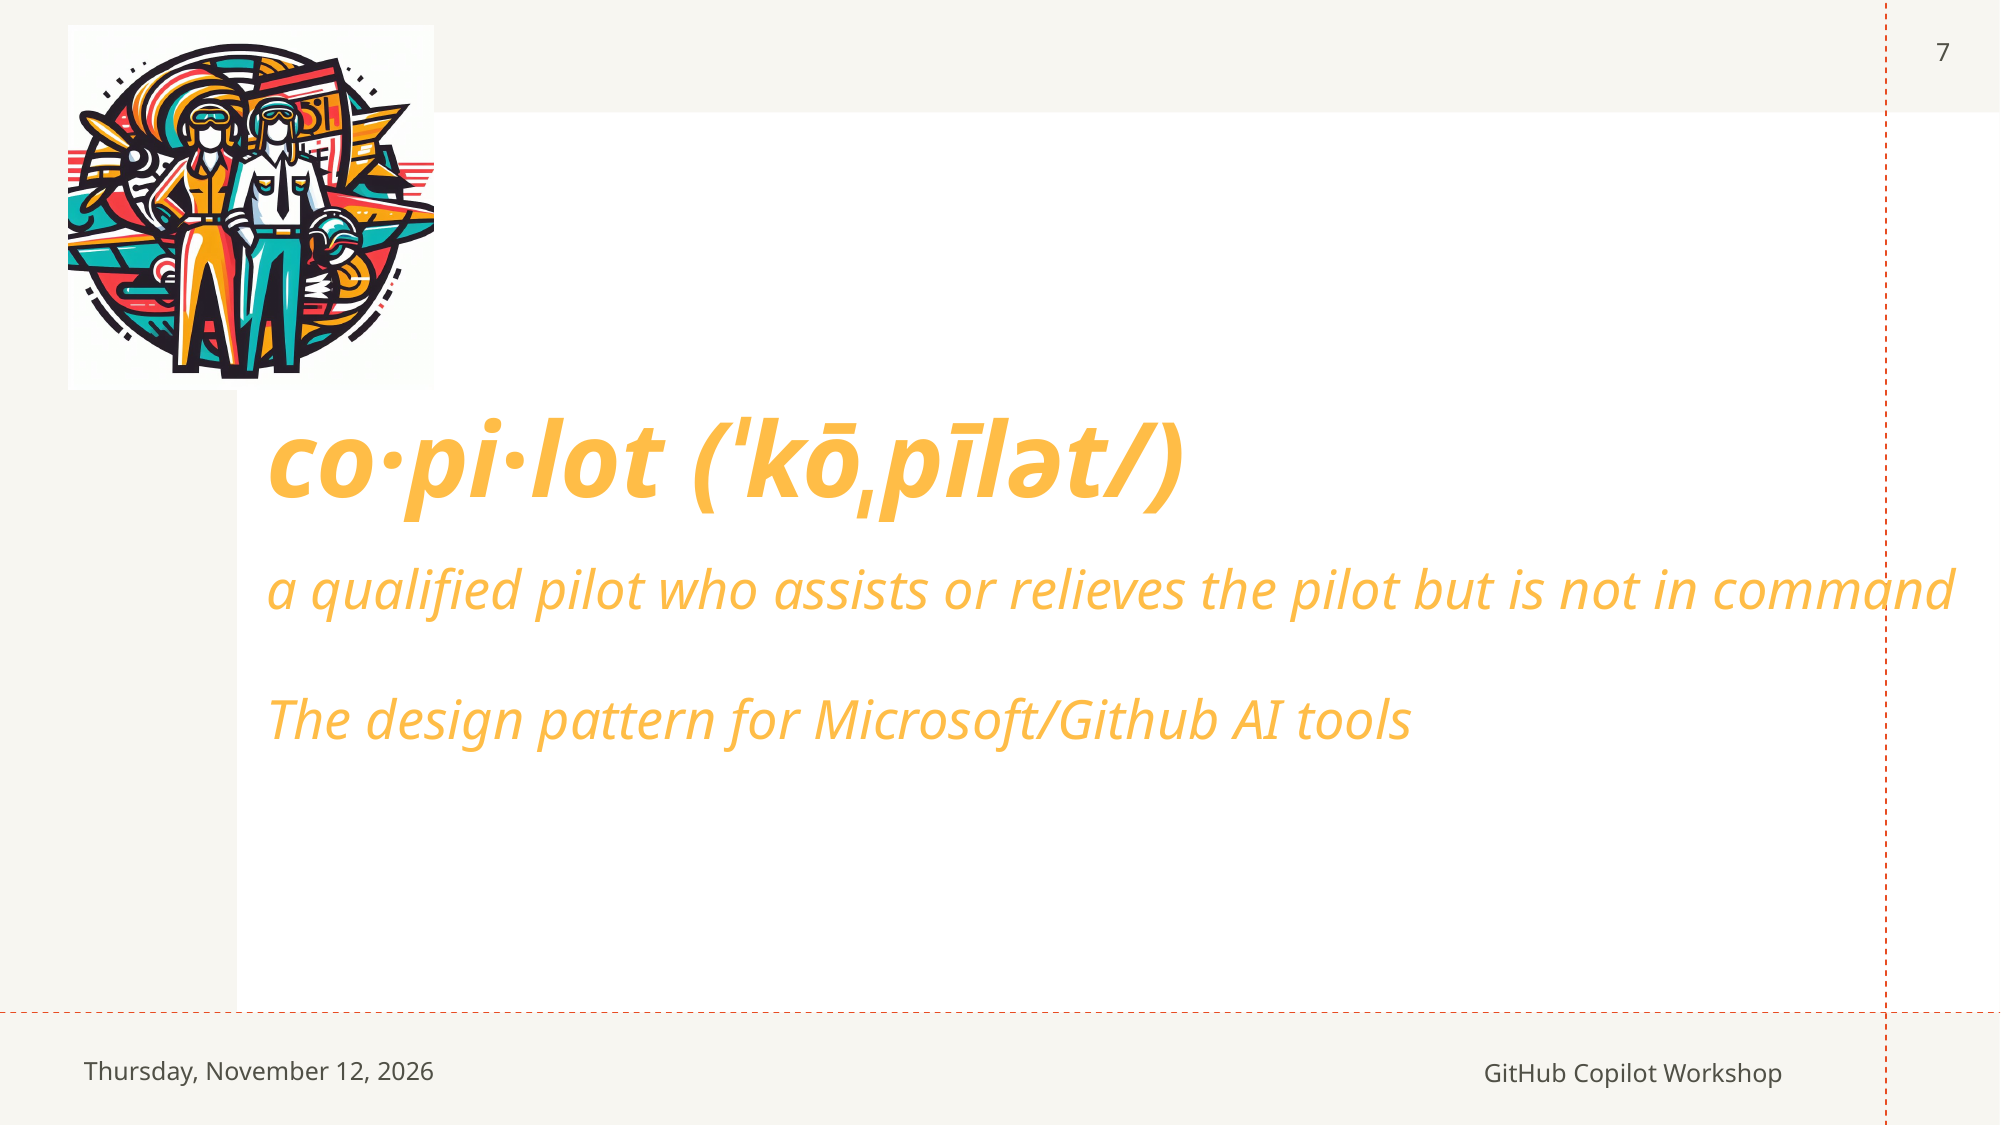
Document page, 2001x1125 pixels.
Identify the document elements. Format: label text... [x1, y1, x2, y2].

text_box co·pi·lot (ˈkōˌpīlət/) a qualified pilot who assists or relieves the pilot but is not in command The design pattern for Microsoft/Github AI tools [251, 562, 2000, 759]
picture [68, 25, 434, 390]
footer GitHub Copilot Workshop [618, 1020, 1799, 1125]
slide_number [68, 1020, 519, 1125]
slide_number 7 [1886, 0, 2000, 110]
